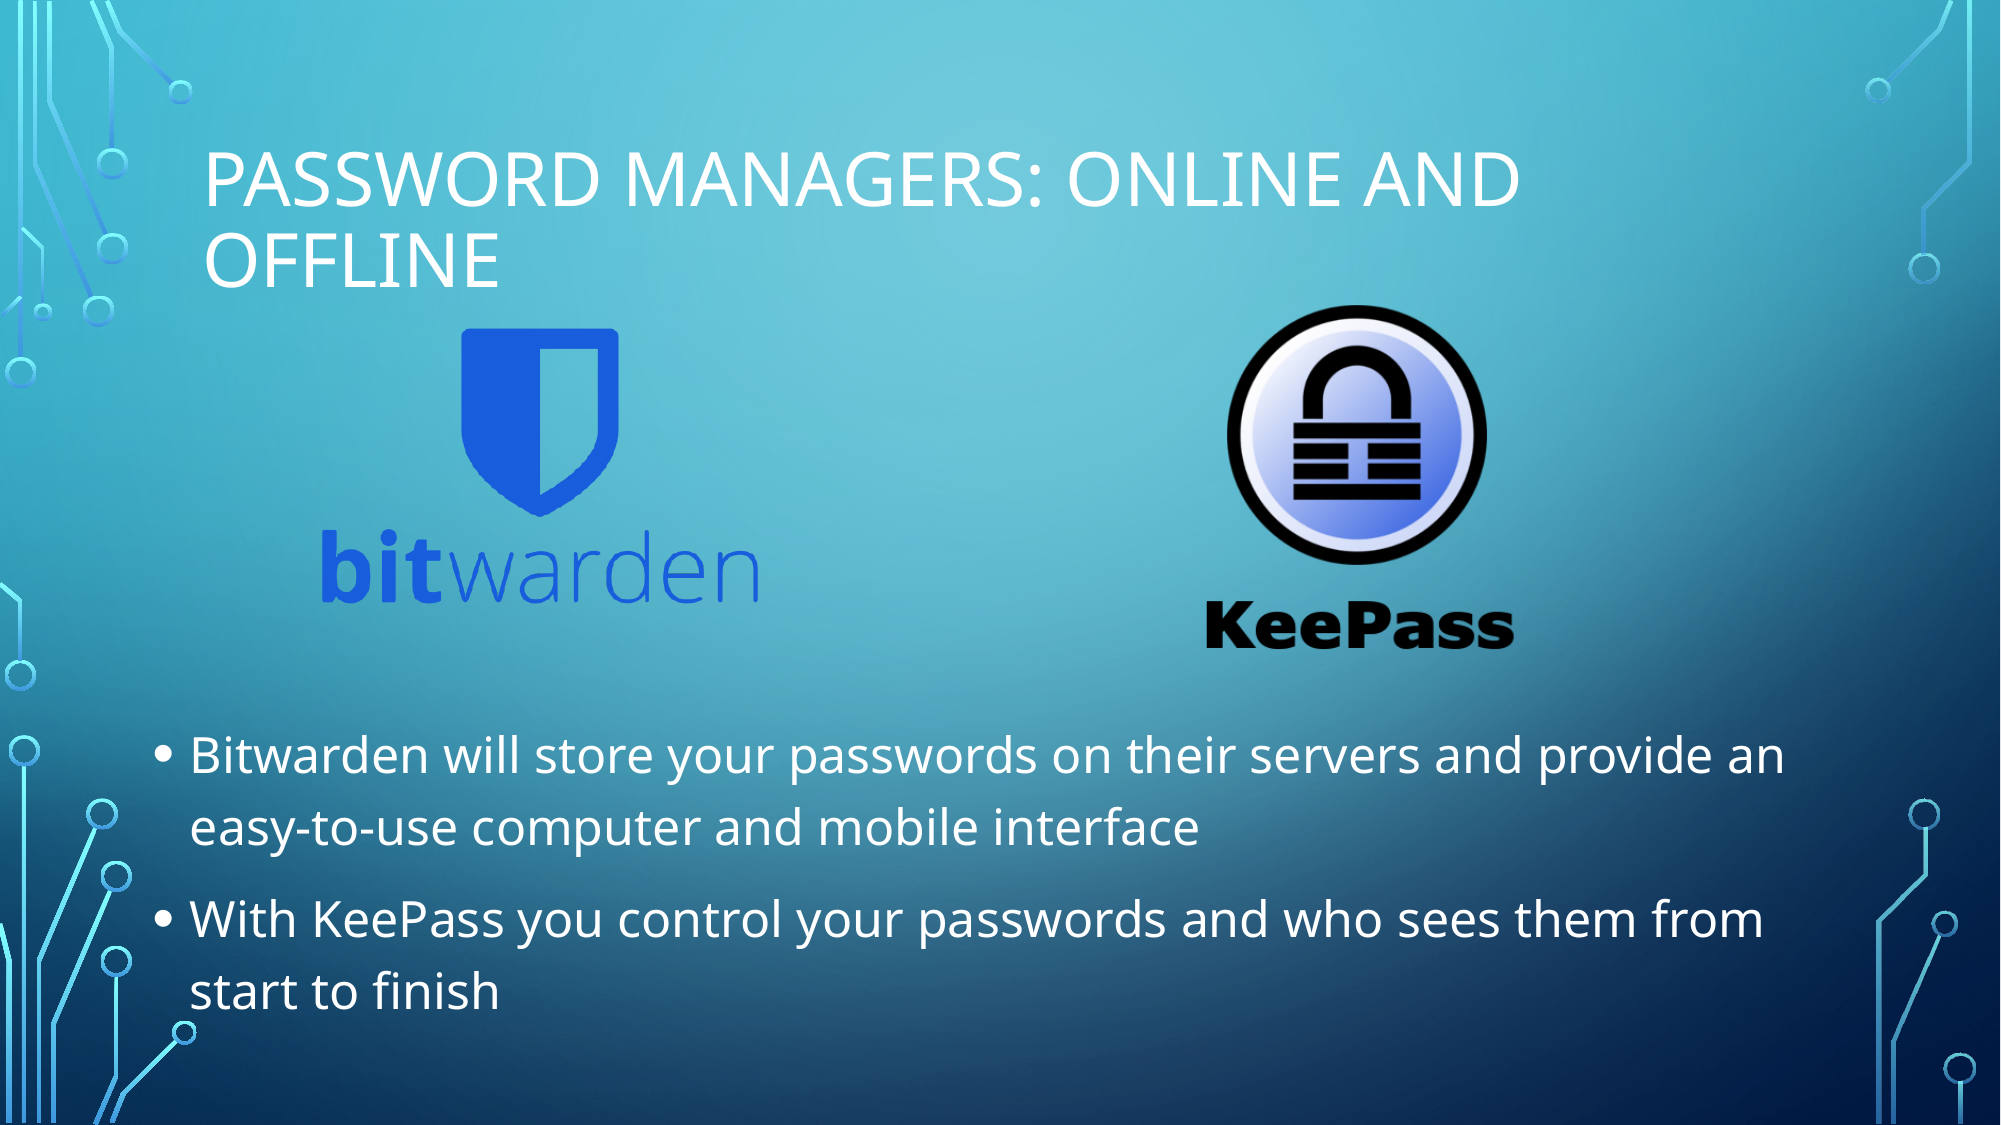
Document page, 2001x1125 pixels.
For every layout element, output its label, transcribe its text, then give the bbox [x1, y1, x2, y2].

picture [318, 325, 762, 607]
title Password managers: online and offline [187, 101, 1813, 344]
picture [1014, 302, 1714, 697]
list Bitwarden will store your passwords on their servers and provide an easy-to-use computer and mobile interface With KeePass you control your passwords and who sees them from start to finish [137, 703, 1863, 1014]
